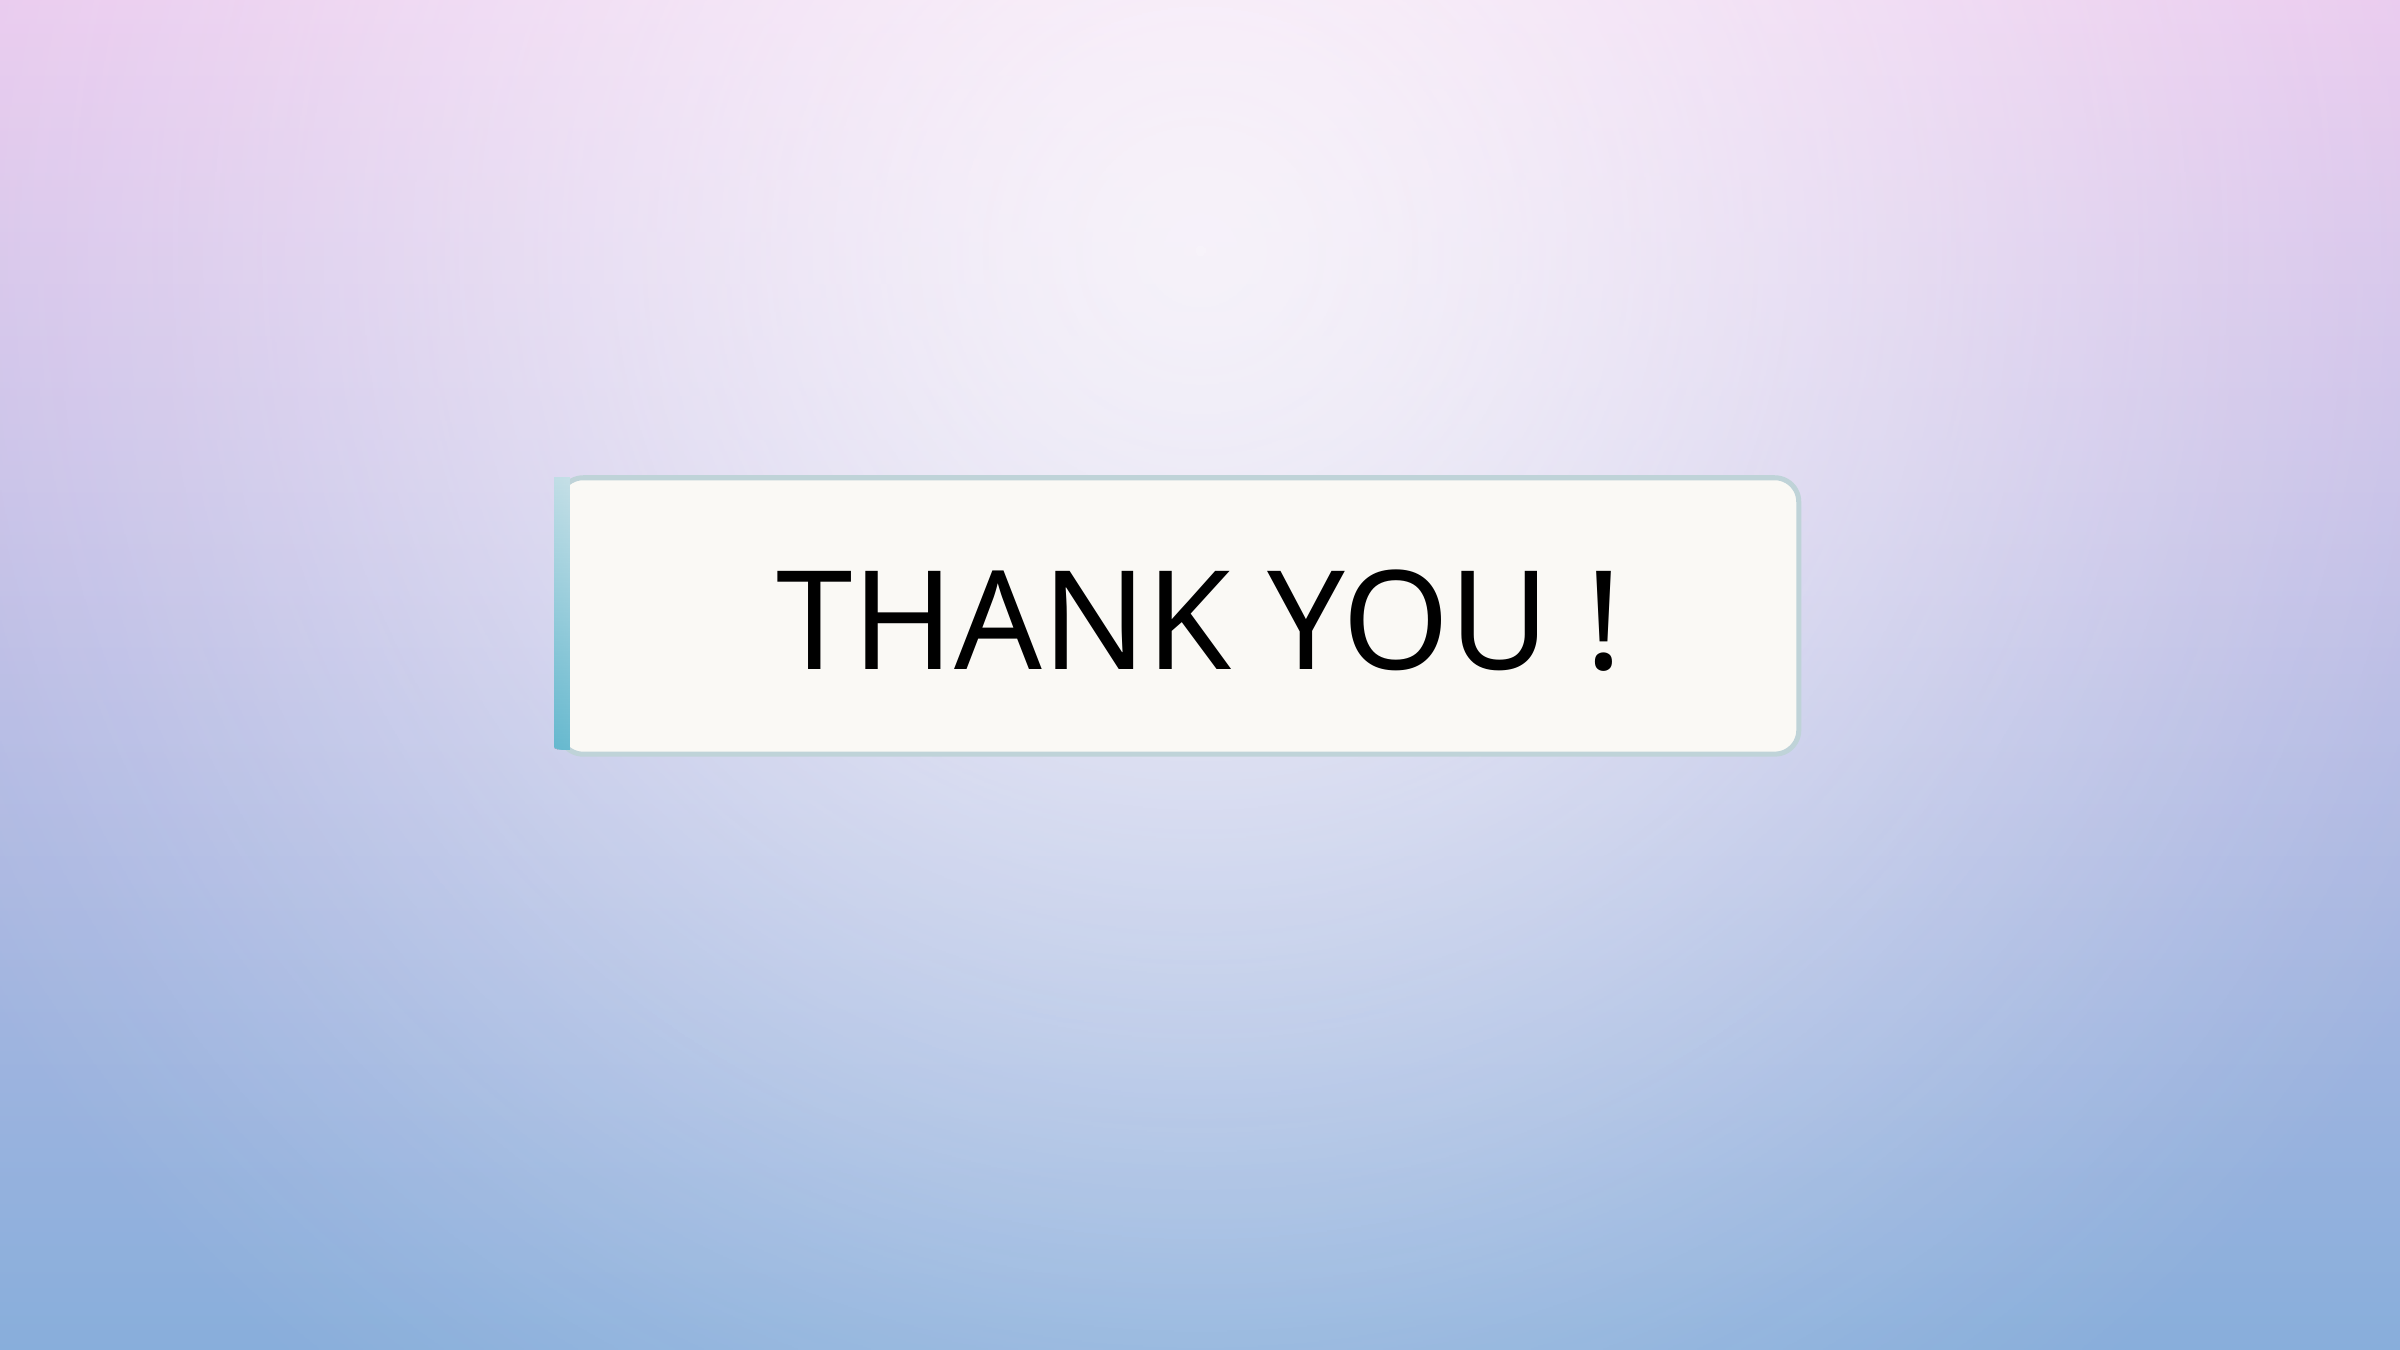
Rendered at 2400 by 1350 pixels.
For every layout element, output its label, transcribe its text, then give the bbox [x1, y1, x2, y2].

text_box [577, 477, 1799, 755]
text_box [0, 0, 2400, 749]
text_box THANK YOU ! [761, 525, 1639, 705]
picture [554, 477, 575, 755]
